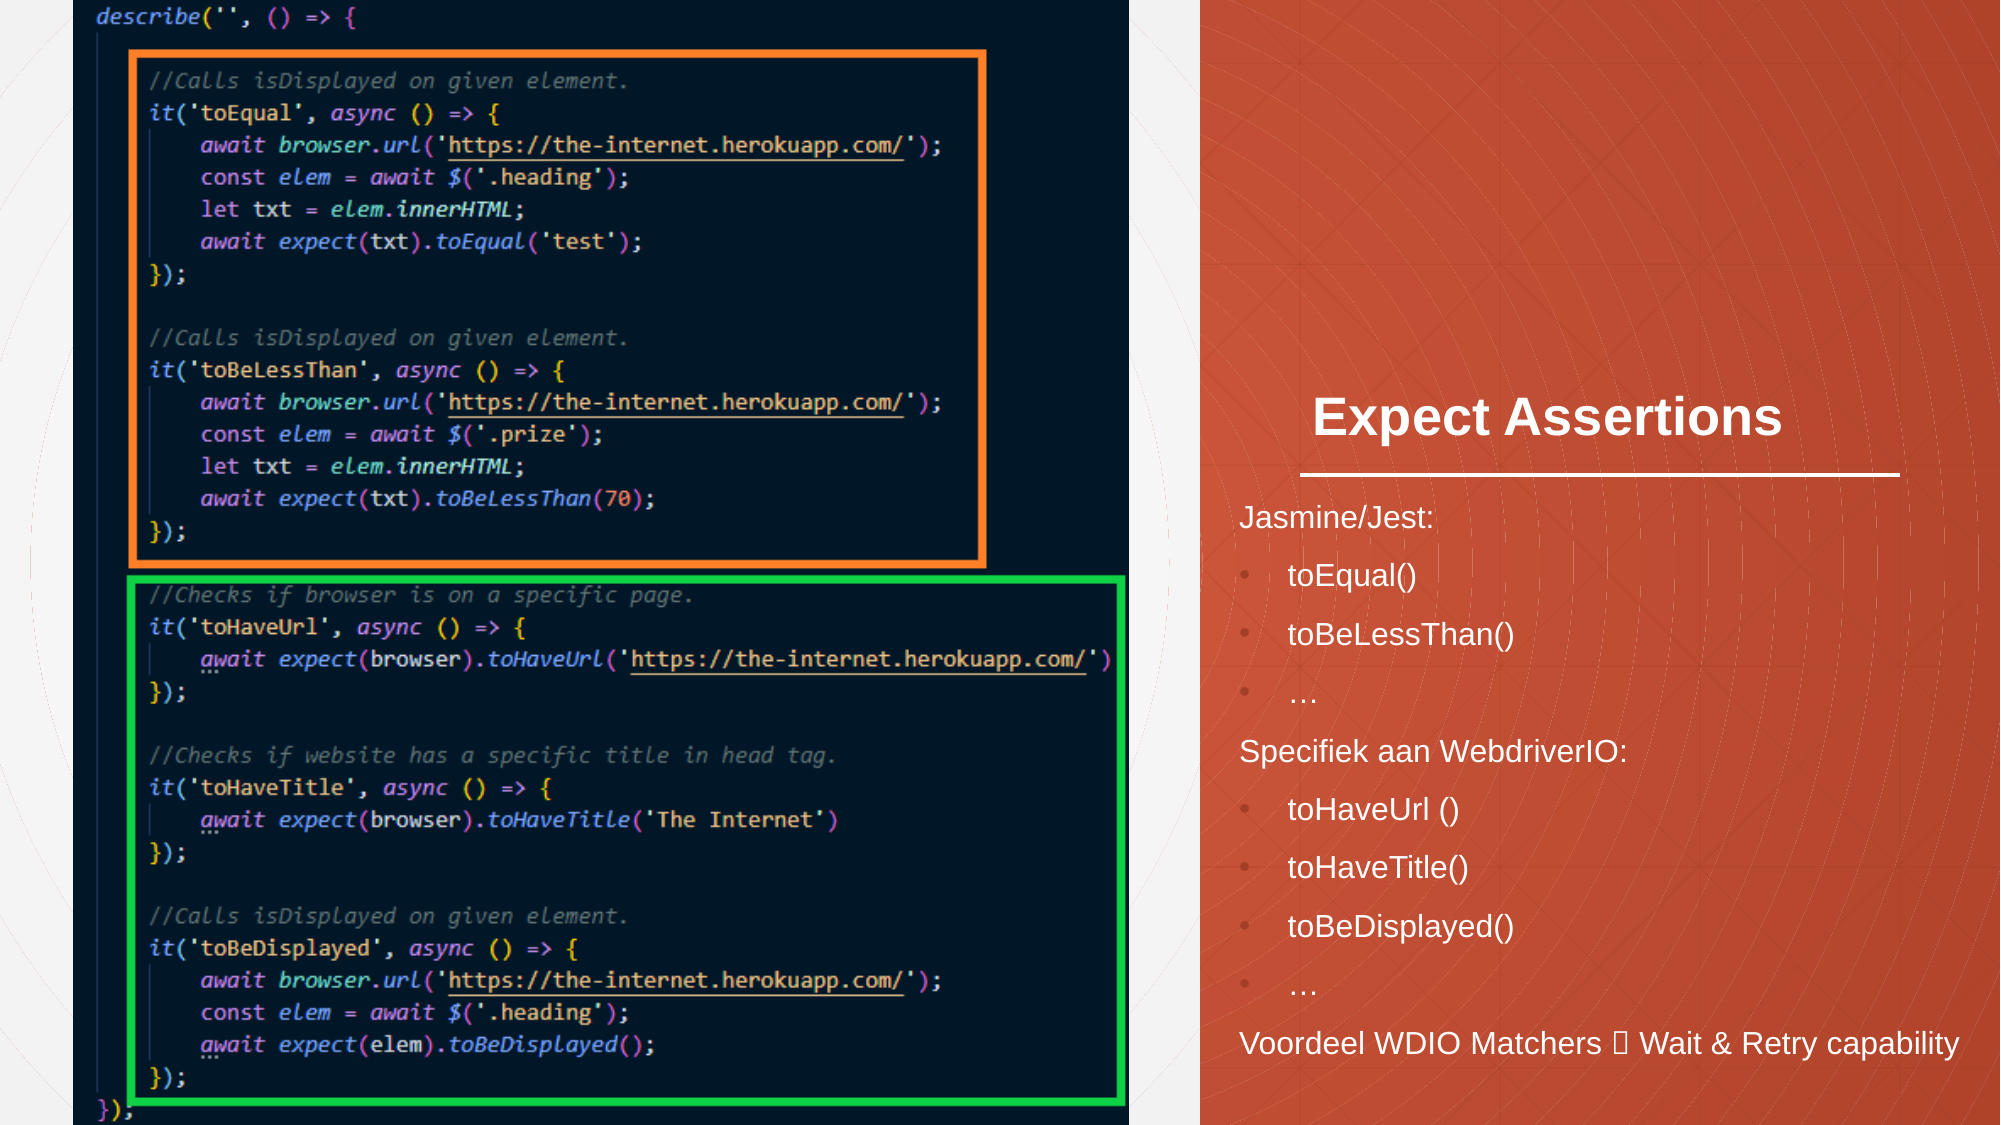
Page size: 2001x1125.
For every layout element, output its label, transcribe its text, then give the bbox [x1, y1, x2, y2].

title Expect Assertions [1297, 94, 1898, 455]
list Jasmine/Jest: toEqual() toBeLessThan() … Specifiek aan WebdriverIO: toHaveUrl () toHaveTitle() toBeDisplayed() … Voordeel WDIO Matchers  Wait & Retry capability [1224, 493, 1988, 1074]
picture [73, 0, 1129, 1125]
